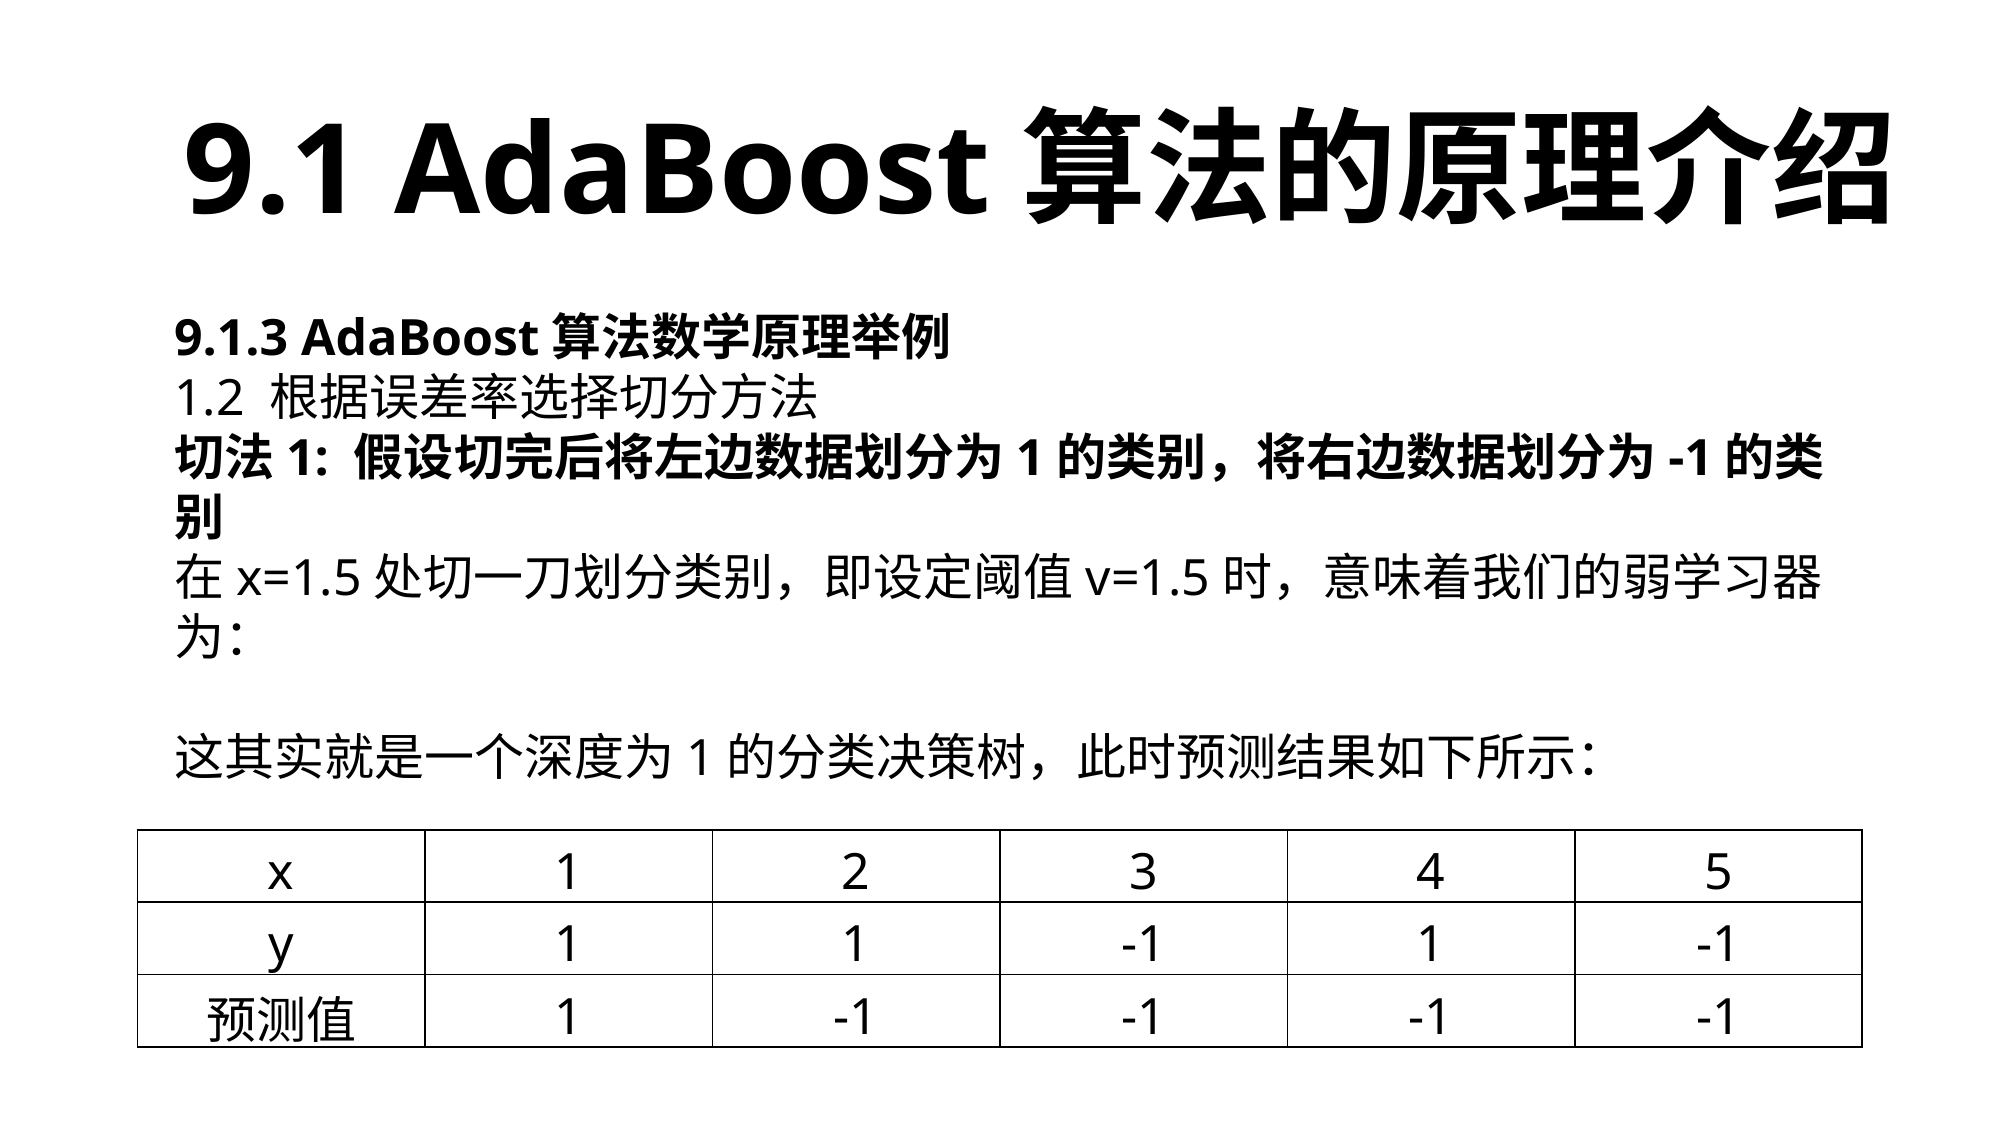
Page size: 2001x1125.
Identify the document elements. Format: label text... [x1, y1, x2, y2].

table_header 1 [426, 831, 712, 901]
text_box 9.1 AdaBoost算法的原理介绍 [168, 81, 1912, 247]
table_cell -1 [1001, 903, 1287, 974]
table_header 4 [1288, 831, 1574, 901]
table_header 5 [1576, 831, 1861, 901]
table_header 2 [713, 831, 999, 901]
table_cell -1 [1288, 975, 1574, 1046]
table_cell 预测值 [138, 975, 424, 1046]
table_header 3 [1001, 831, 1287, 901]
table_cell -1 [1001, 975, 1287, 1046]
table_cell 1 [426, 975, 712, 1046]
table_cell 1 [713, 903, 999, 974]
table_cell -1 [1576, 975, 1861, 1046]
table_cell 1 [426, 903, 712, 974]
table_cell -1 [713, 975, 999, 1046]
table_cell y [138, 903, 424, 974]
table_cell -1 [1576, 903, 1861, 974]
table_cell 1 [1288, 903, 1574, 974]
table_header x [138, 831, 424, 901]
